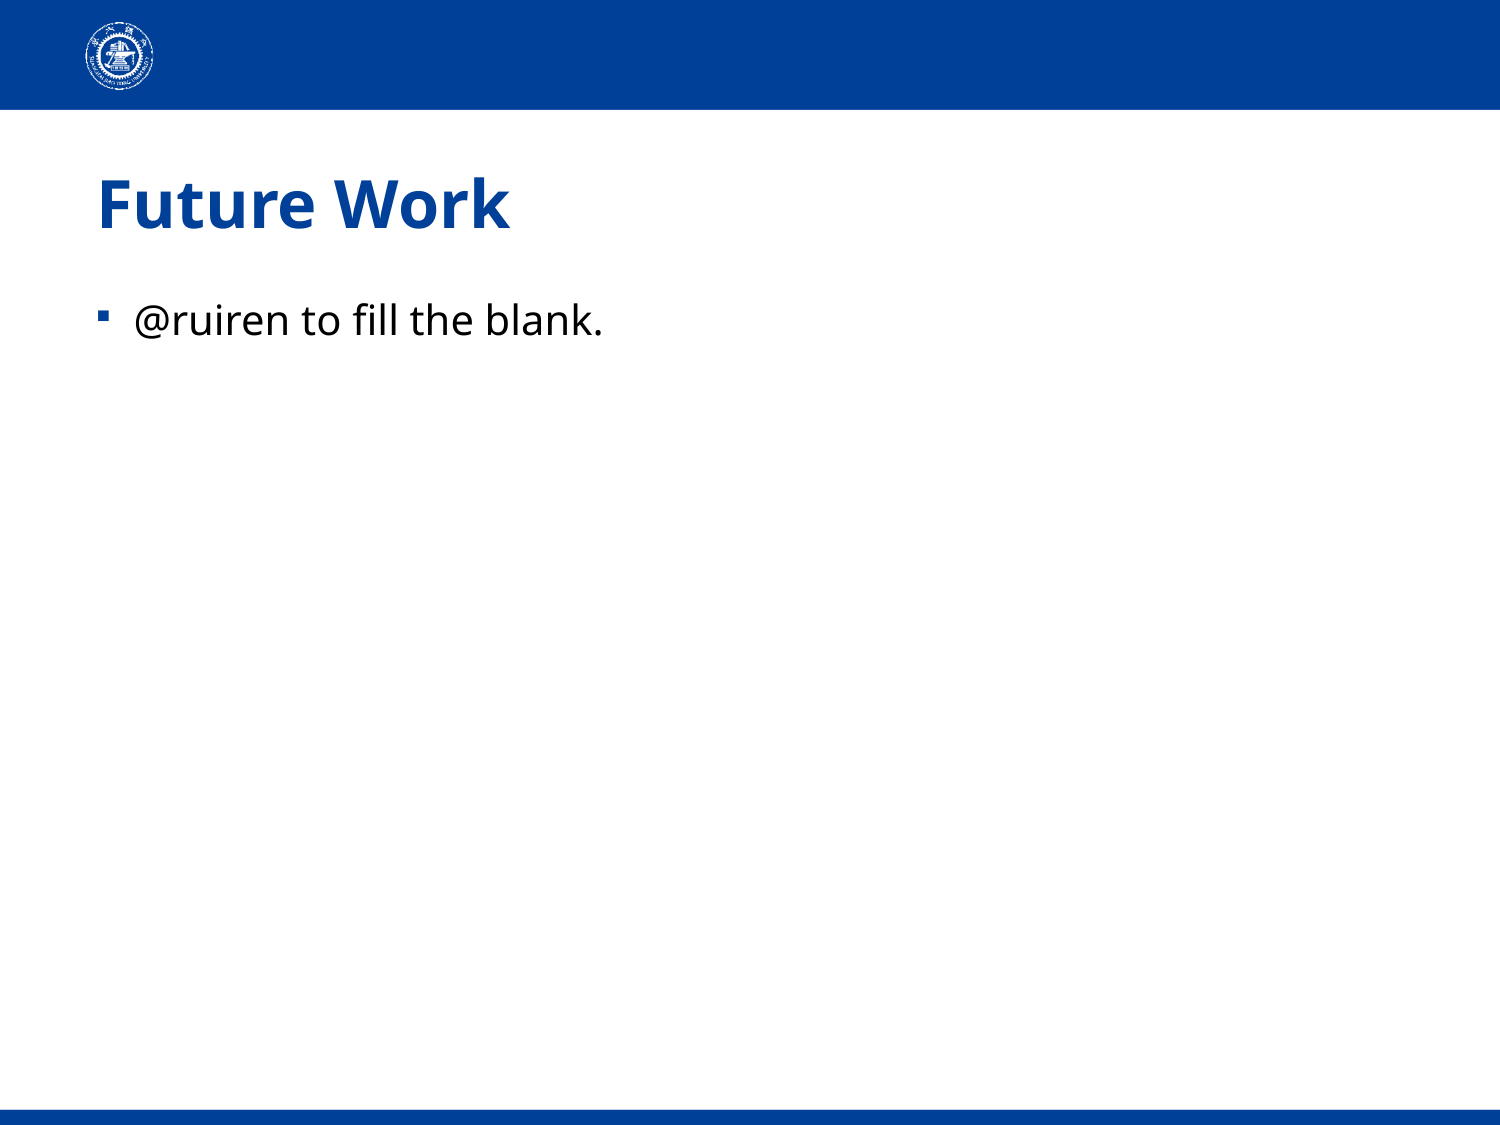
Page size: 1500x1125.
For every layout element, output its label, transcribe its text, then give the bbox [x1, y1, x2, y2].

title Future Work [81, 159, 1455, 254]
picture [81, 17, 157, 93]
list @ruiren to fill the blank. [81, 276, 1455, 1084]
